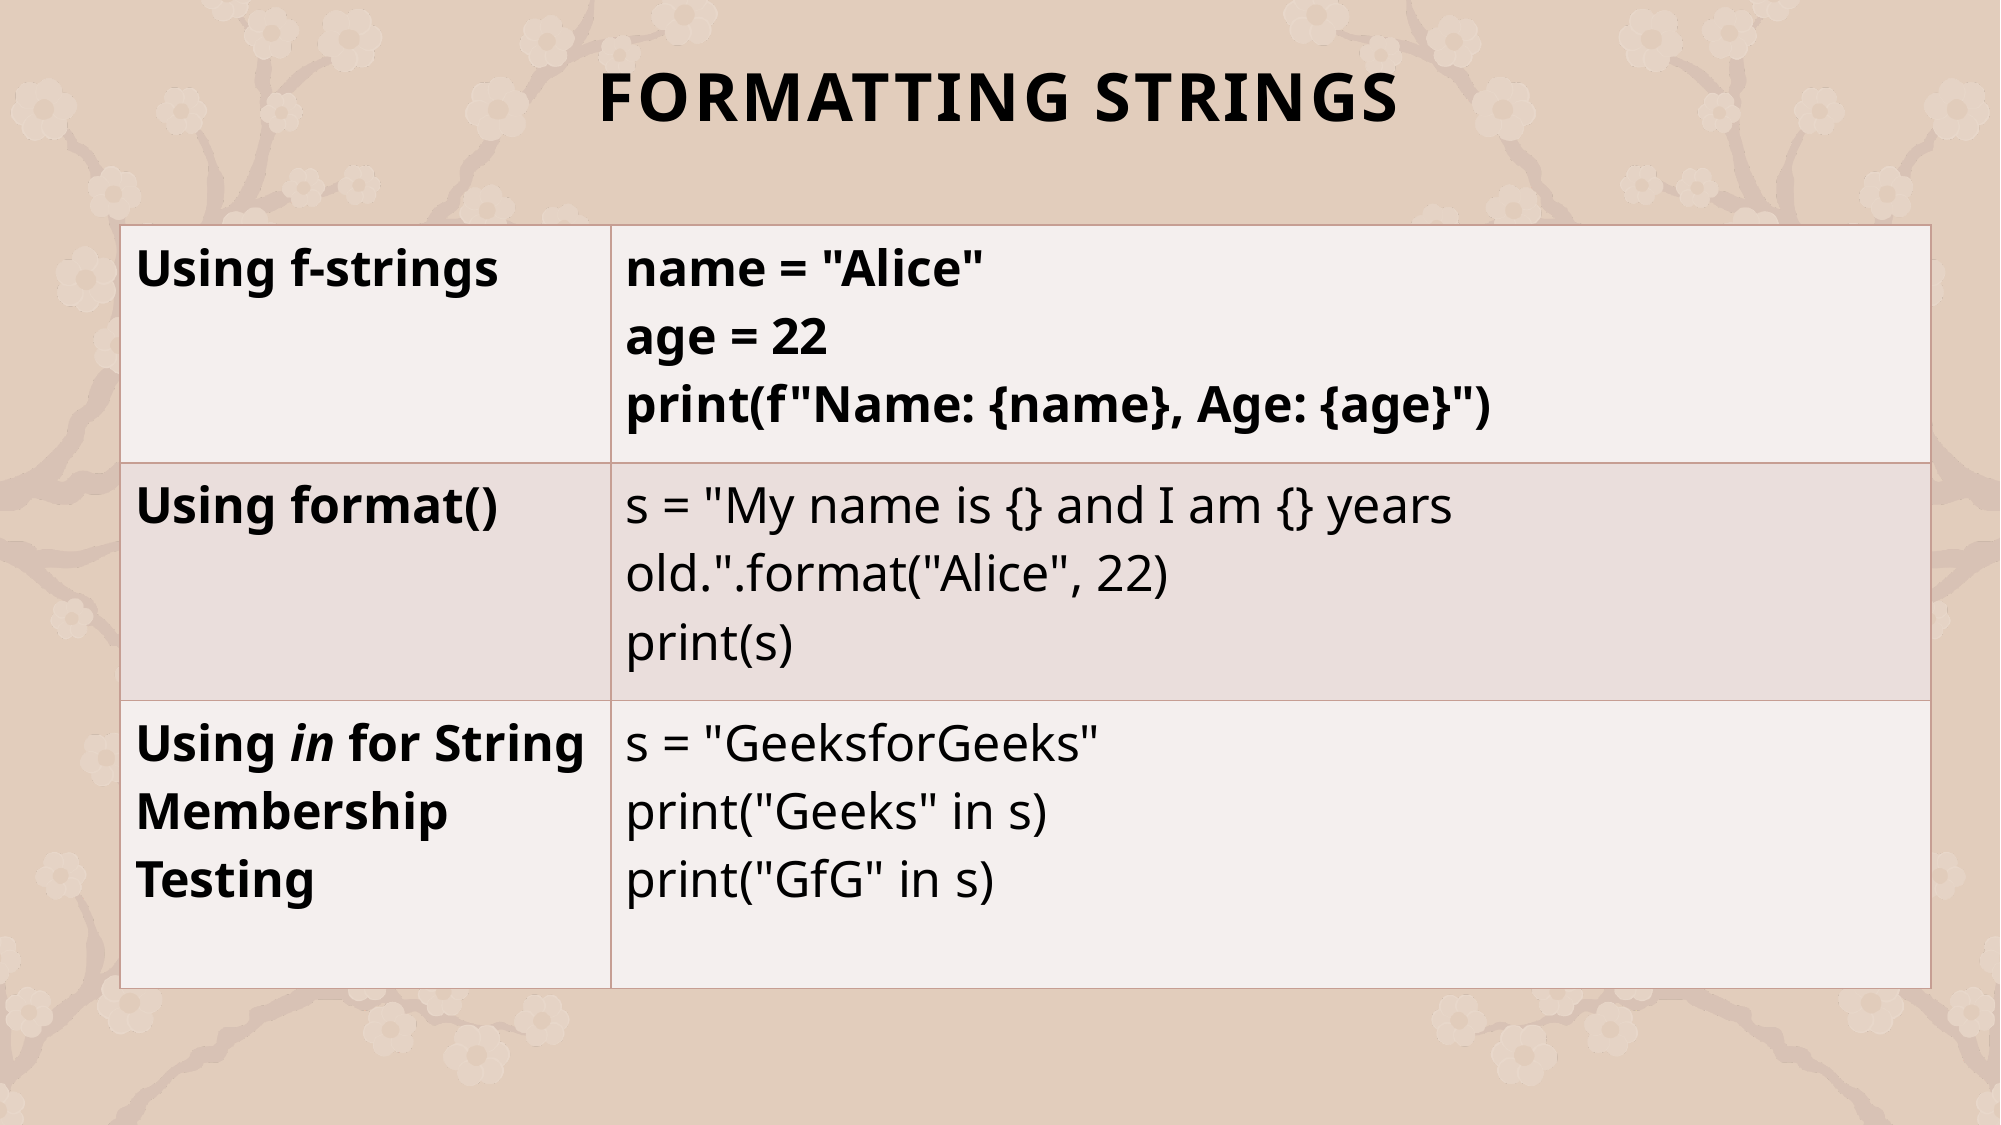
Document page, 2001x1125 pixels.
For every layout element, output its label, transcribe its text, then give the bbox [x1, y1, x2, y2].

table_cell Using format() [121, 464, 610, 700]
table_cell s = "My name is {} and I am {} years old.".format("Alice", 22) print(s) [612, 464, 1930, 700]
table_cell s = "GeeksforGeeks" print("Geeks" in s) print("GfG" in s) [612, 701, 1930, 988]
table_header Using f-strings [121, 226, 610, 462]
table_cell Using in for String Membership Testing [121, 701, 610, 988]
table_header name = "Alice" age = 22 print(f"Name: {name}, Age: {age}") [612, 226, 1930, 462]
title Formatting Strings [142, 0, 1858, 224]
